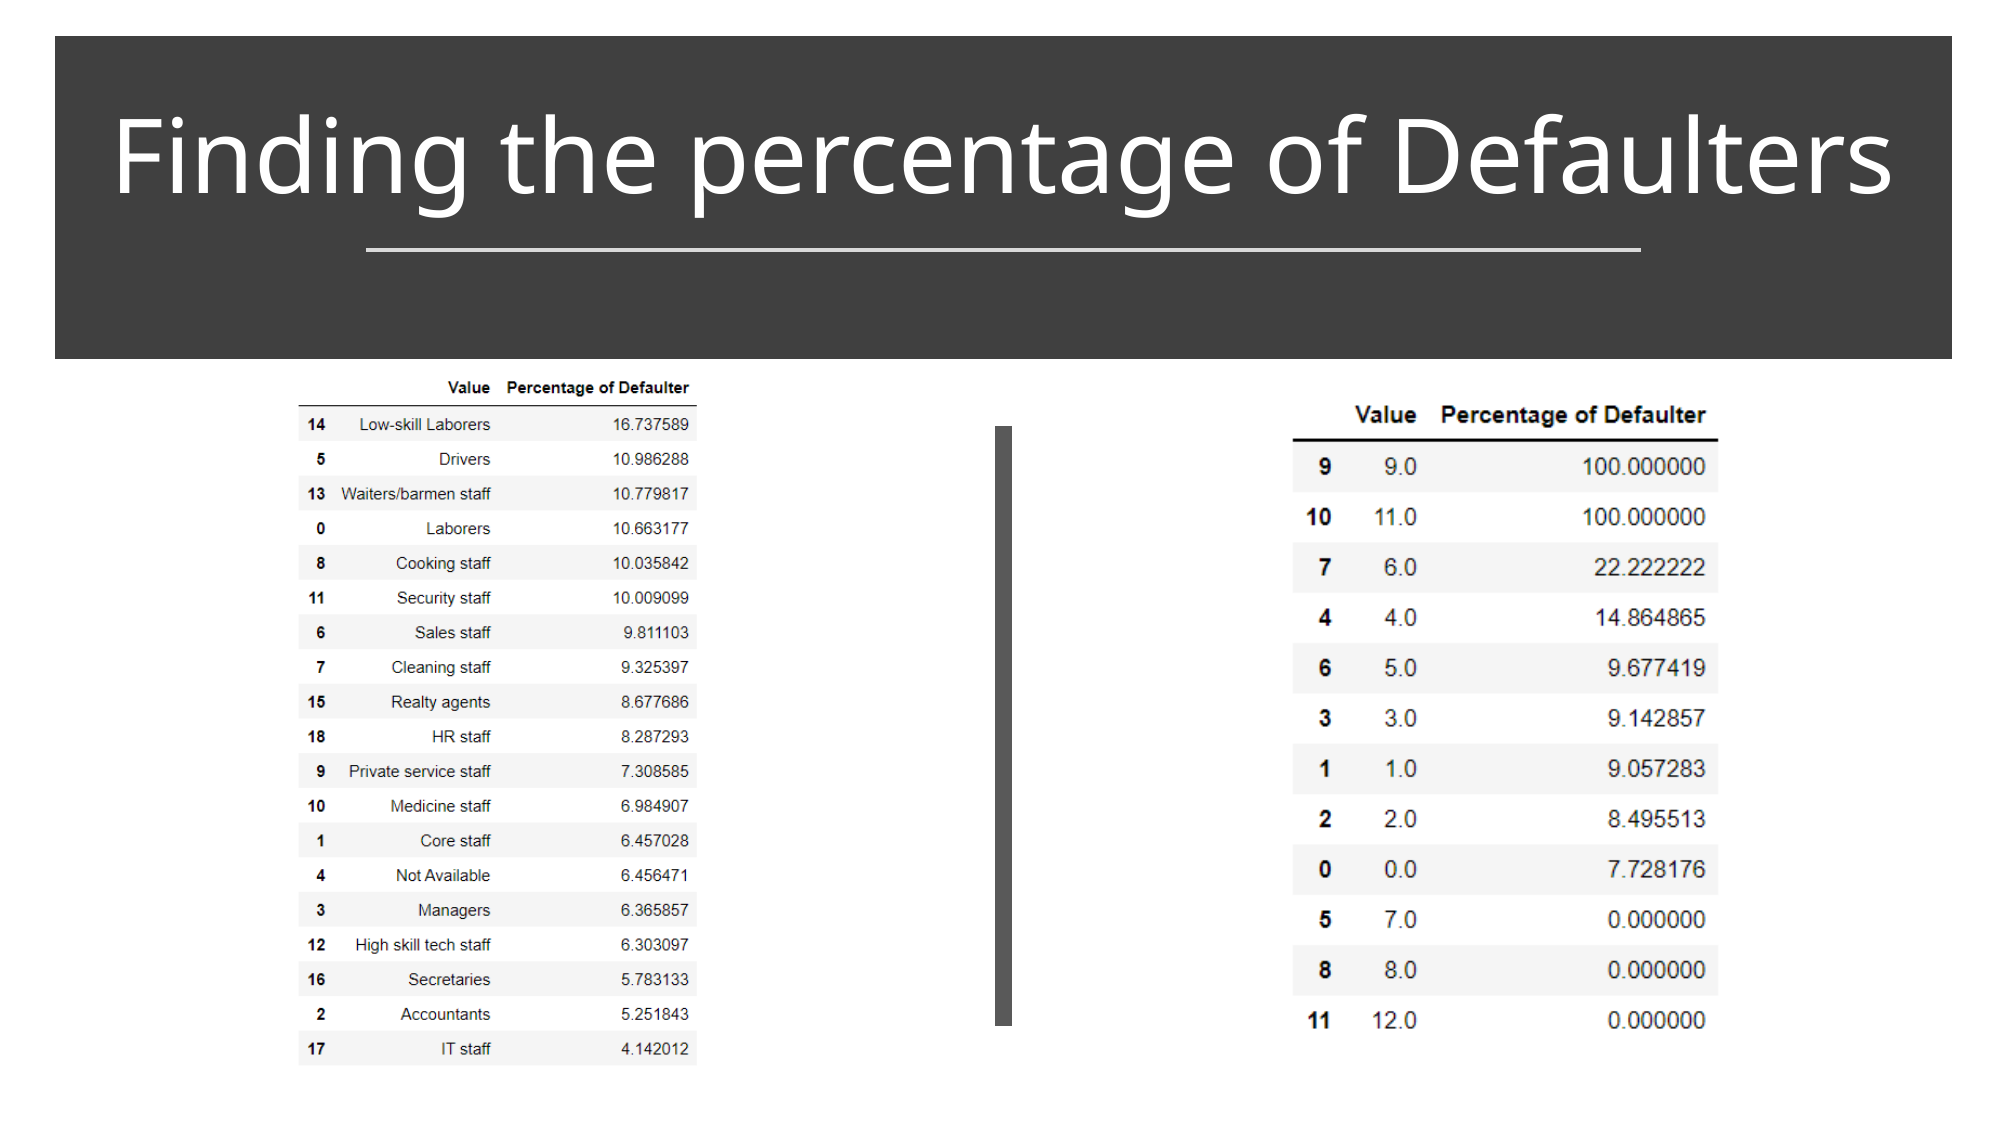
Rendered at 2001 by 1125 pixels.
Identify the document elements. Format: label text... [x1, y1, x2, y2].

picture [1279, 398, 1731, 1054]
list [290, 377, 712, 1073]
text_box [64, 45, 1942, 350]
title Finding the percentage of Defaulters [89, 71, 1917, 224]
